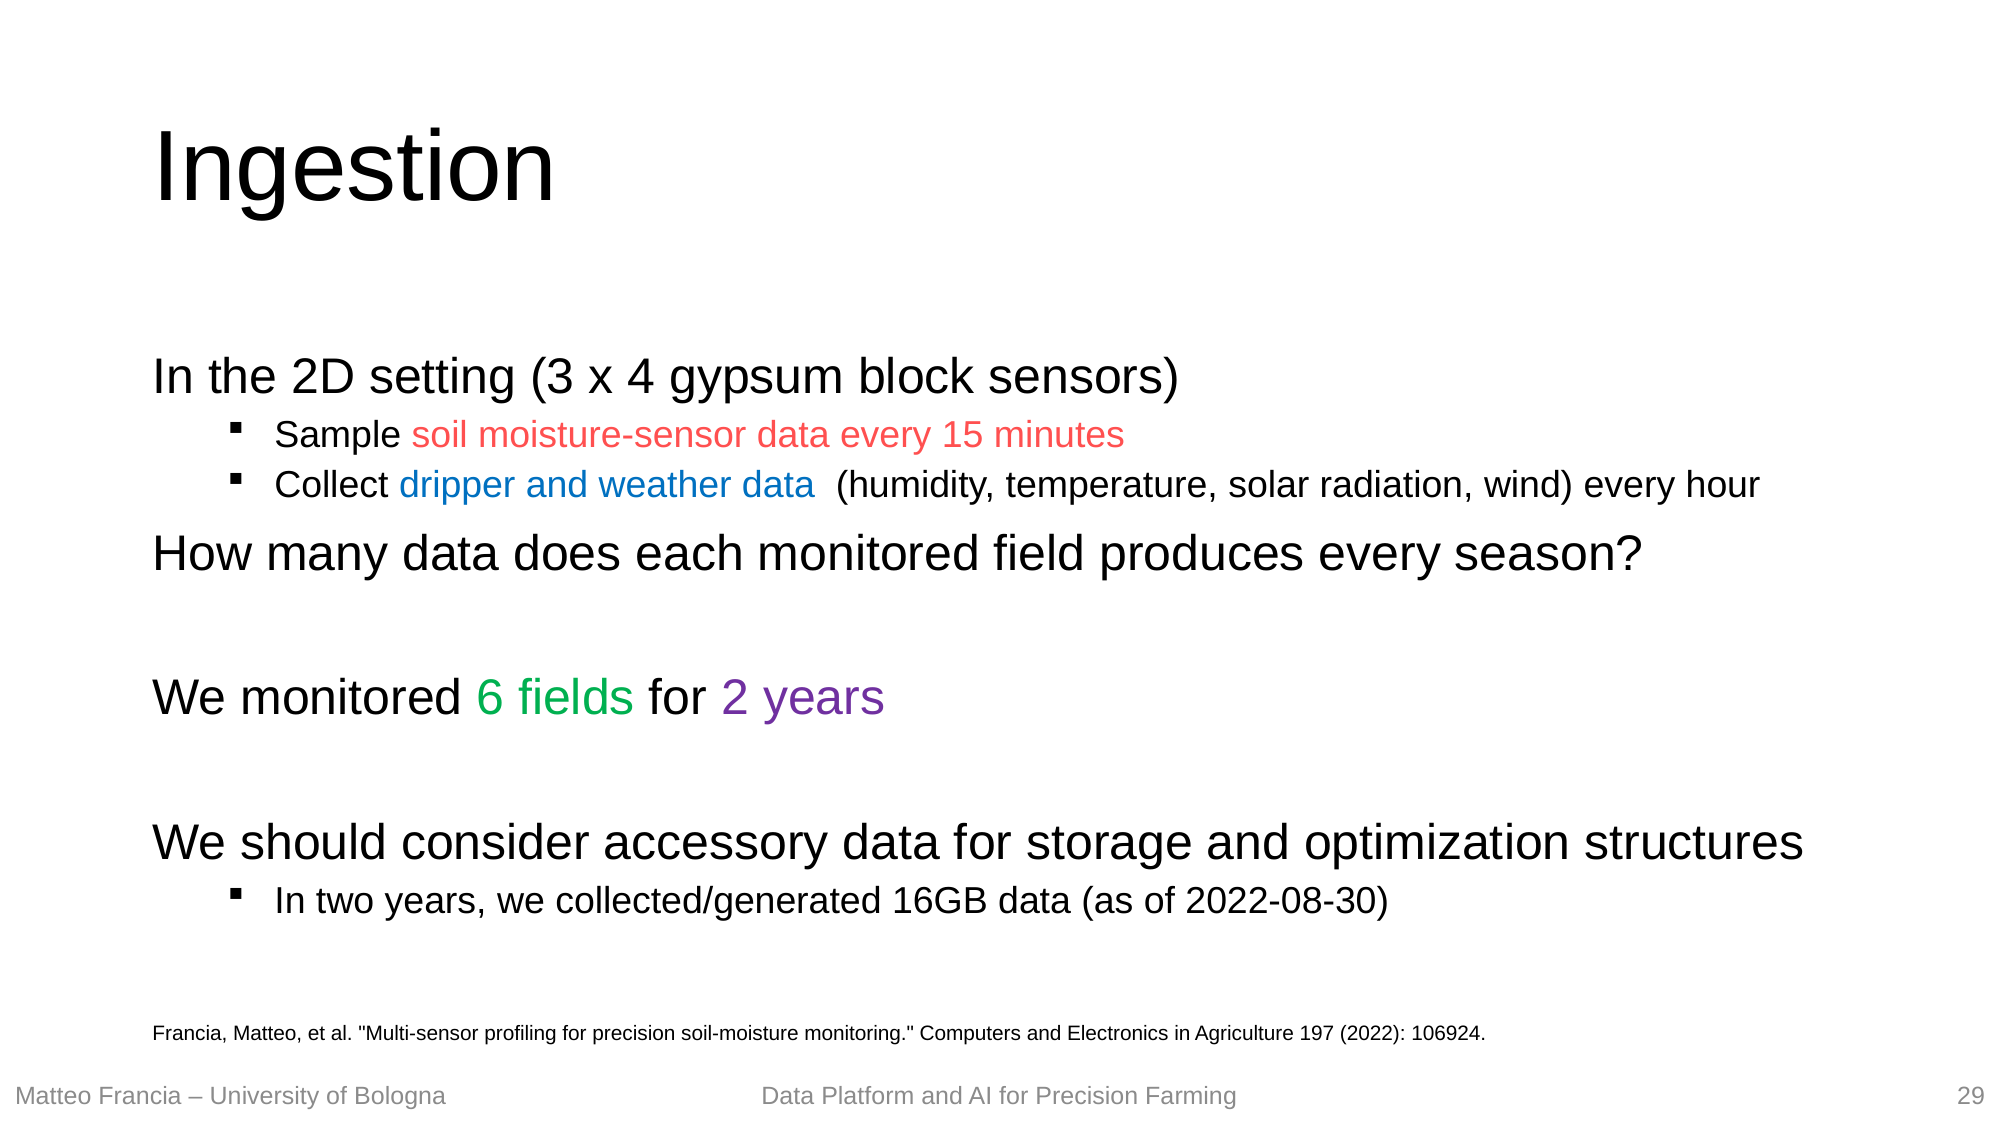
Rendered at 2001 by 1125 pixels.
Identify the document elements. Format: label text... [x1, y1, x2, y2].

footer Matteo Francia – University of Bologna [0, 1065, 466, 1125]
title Ingestion [137, 59, 1863, 278]
slide_number 29 [1550, 1065, 2000, 1125]
text_box [137, 1003, 1863, 1064]
